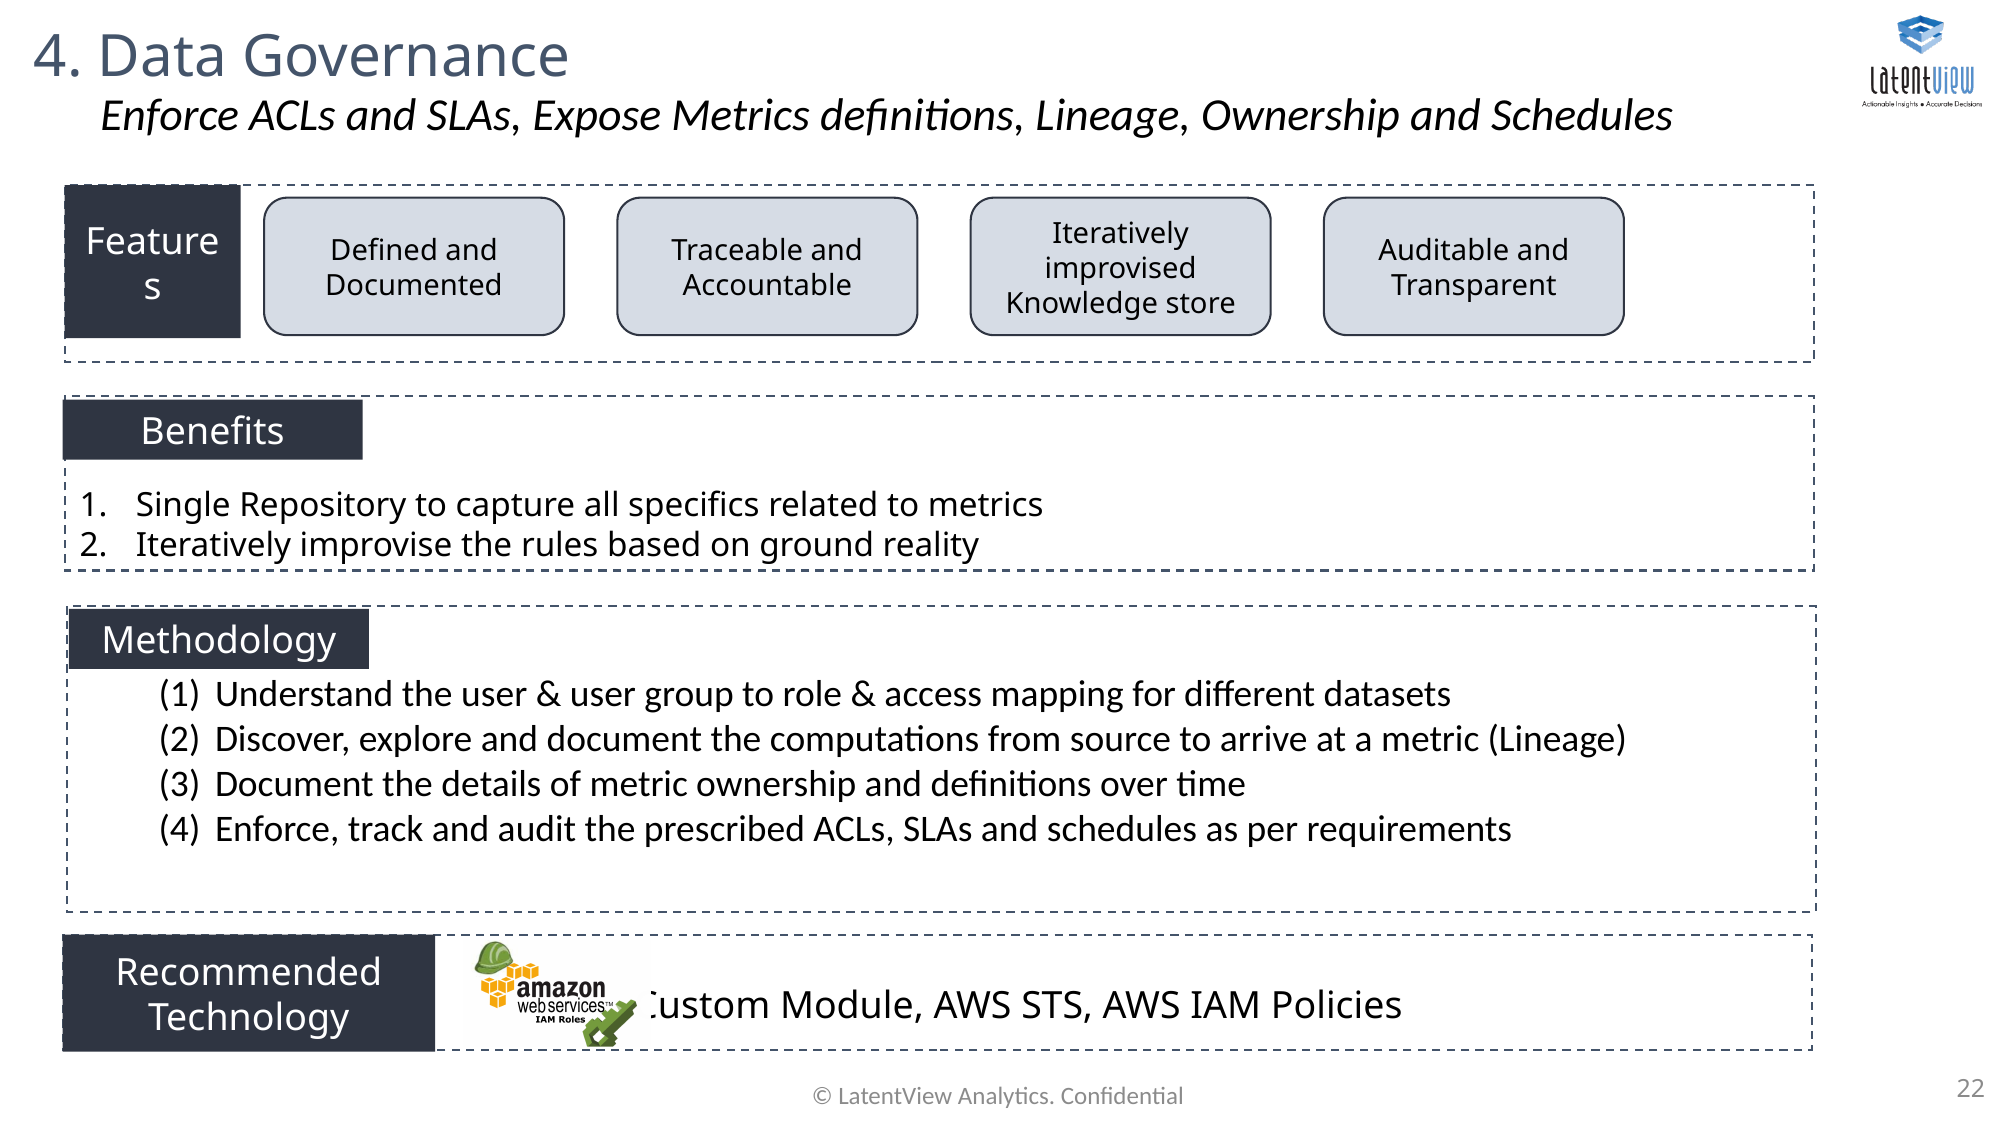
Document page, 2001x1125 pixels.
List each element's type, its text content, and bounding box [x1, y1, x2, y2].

text_box Single Repository to capture all specifics related to metrics Iteratively improvise the rules based on ground reality [64, 395, 1815, 572]
text_box Benefits [62, 399, 364, 461]
text_box © LatentView Analytics. Confidential [660, 1065, 1336, 1125]
text_box Methodology [68, 608, 370, 670]
text_box [66, 605, 1817, 913]
picture [463, 940, 651, 1047]
text_box Enforce ACLs and SLAs, Expose Metrics definitions, Lineage, Ownership and Schedules [85, 77, 1689, 148]
text_box [436, 934, 1813, 1051]
text_box Iteratively improvised Knowledge store [969, 196, 1272, 337]
title 4. Data Governance [18, 0, 1856, 116]
text_box Traceable and Accountable [616, 196, 919, 337]
text_box 22 [1549, 1065, 2000, 1125]
text_box Custom Module, AWS STS, AWS IAM Policies [651, 974, 1500, 1034]
text_box Auditable and Transparent [1322, 196, 1625, 337]
text_box Defined and Documented [263, 196, 566, 337]
text_box Features [64, 184, 242, 339]
text_box [64, 184, 1815, 363]
text_box Recommended Technology [62, 934, 436, 1053]
picture [1862, 15, 1982, 108]
